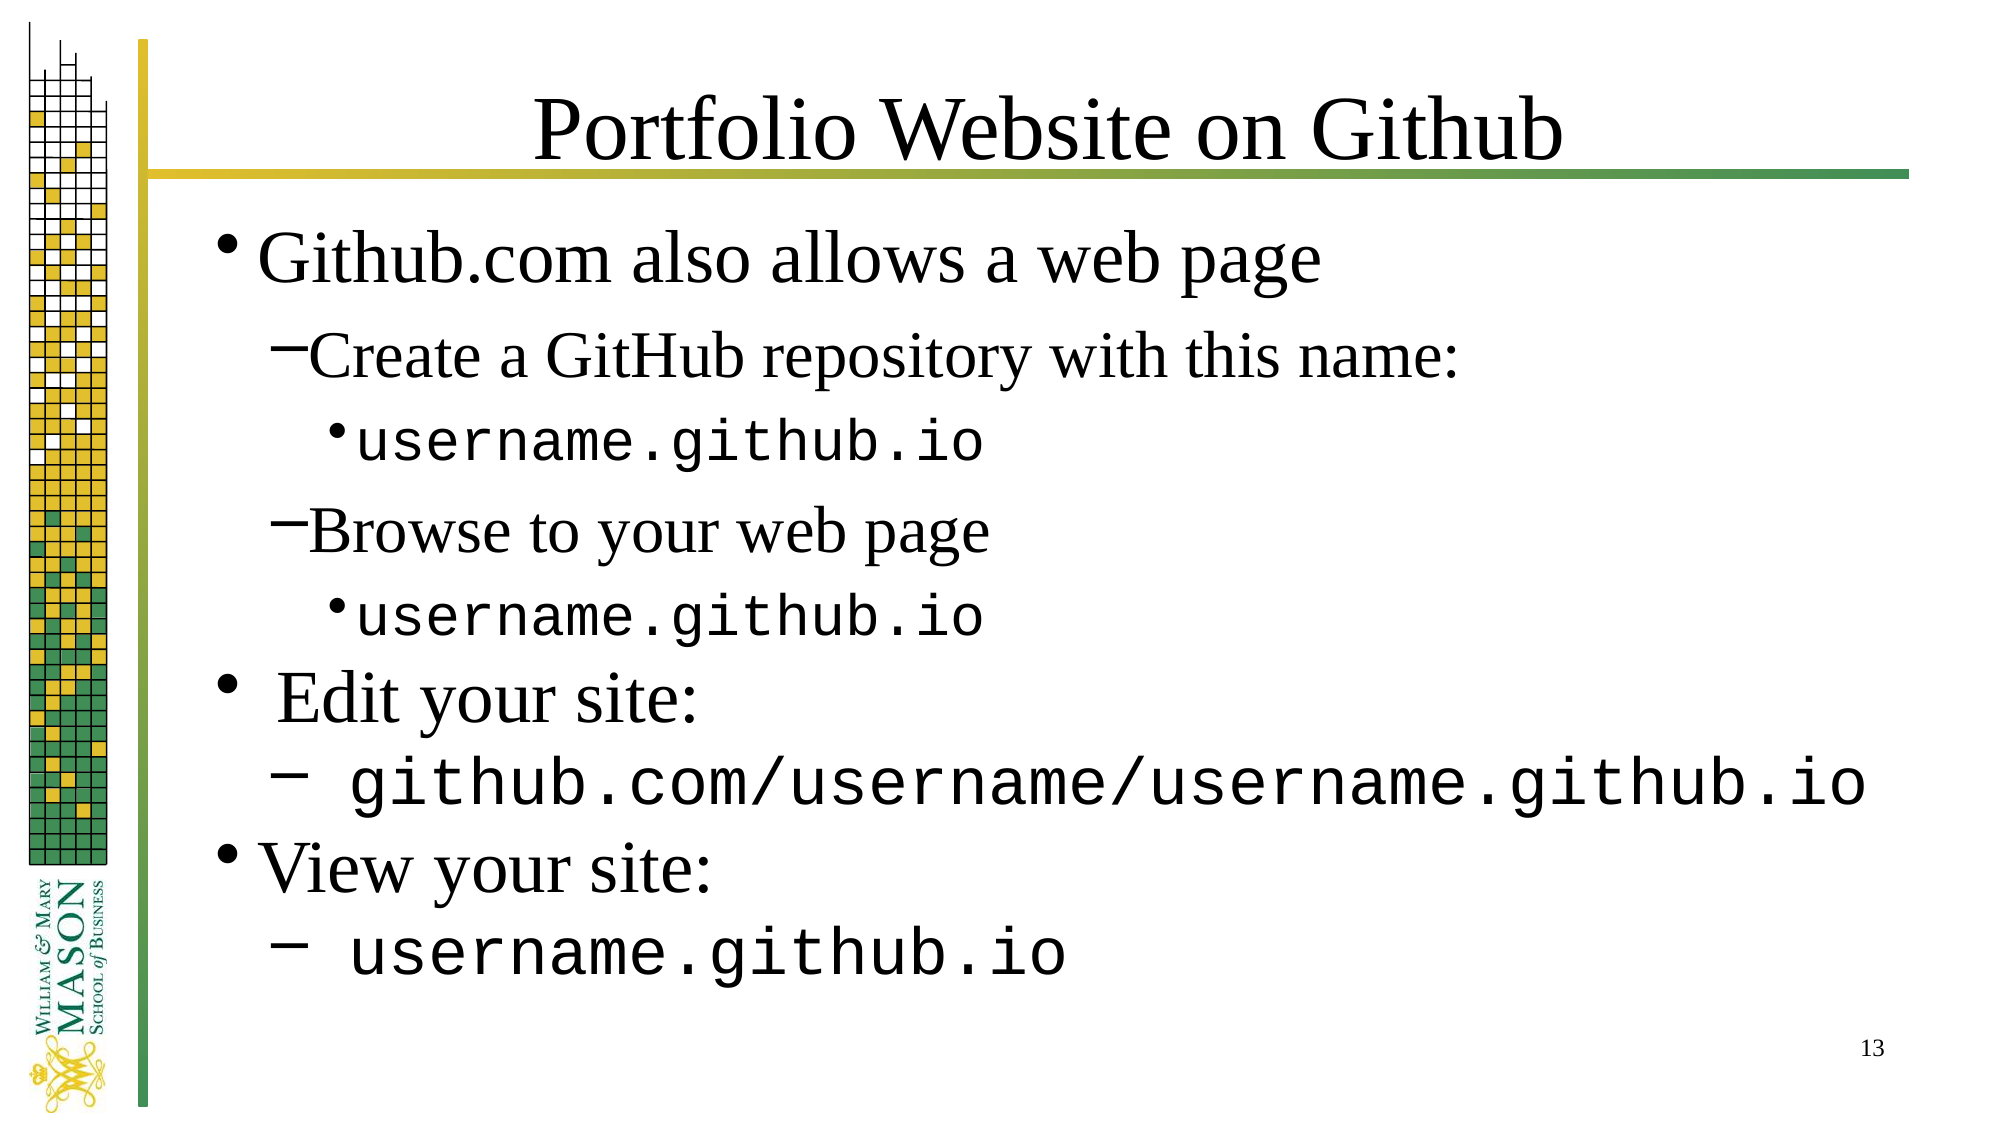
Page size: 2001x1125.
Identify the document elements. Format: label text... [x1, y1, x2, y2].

slide_number 13 [1398, 1024, 1901, 1103]
title Portfolio Website on Github [200, 45, 1900, 200]
picture [29, 879, 107, 1113]
list Github.com also allows a web page Create a GitHub repository with this name: username.github.io Browse to your web page username.github.io Edit your site: github.com/username/username.github.io View your site: username.github.io [200, 200, 1900, 1005]
